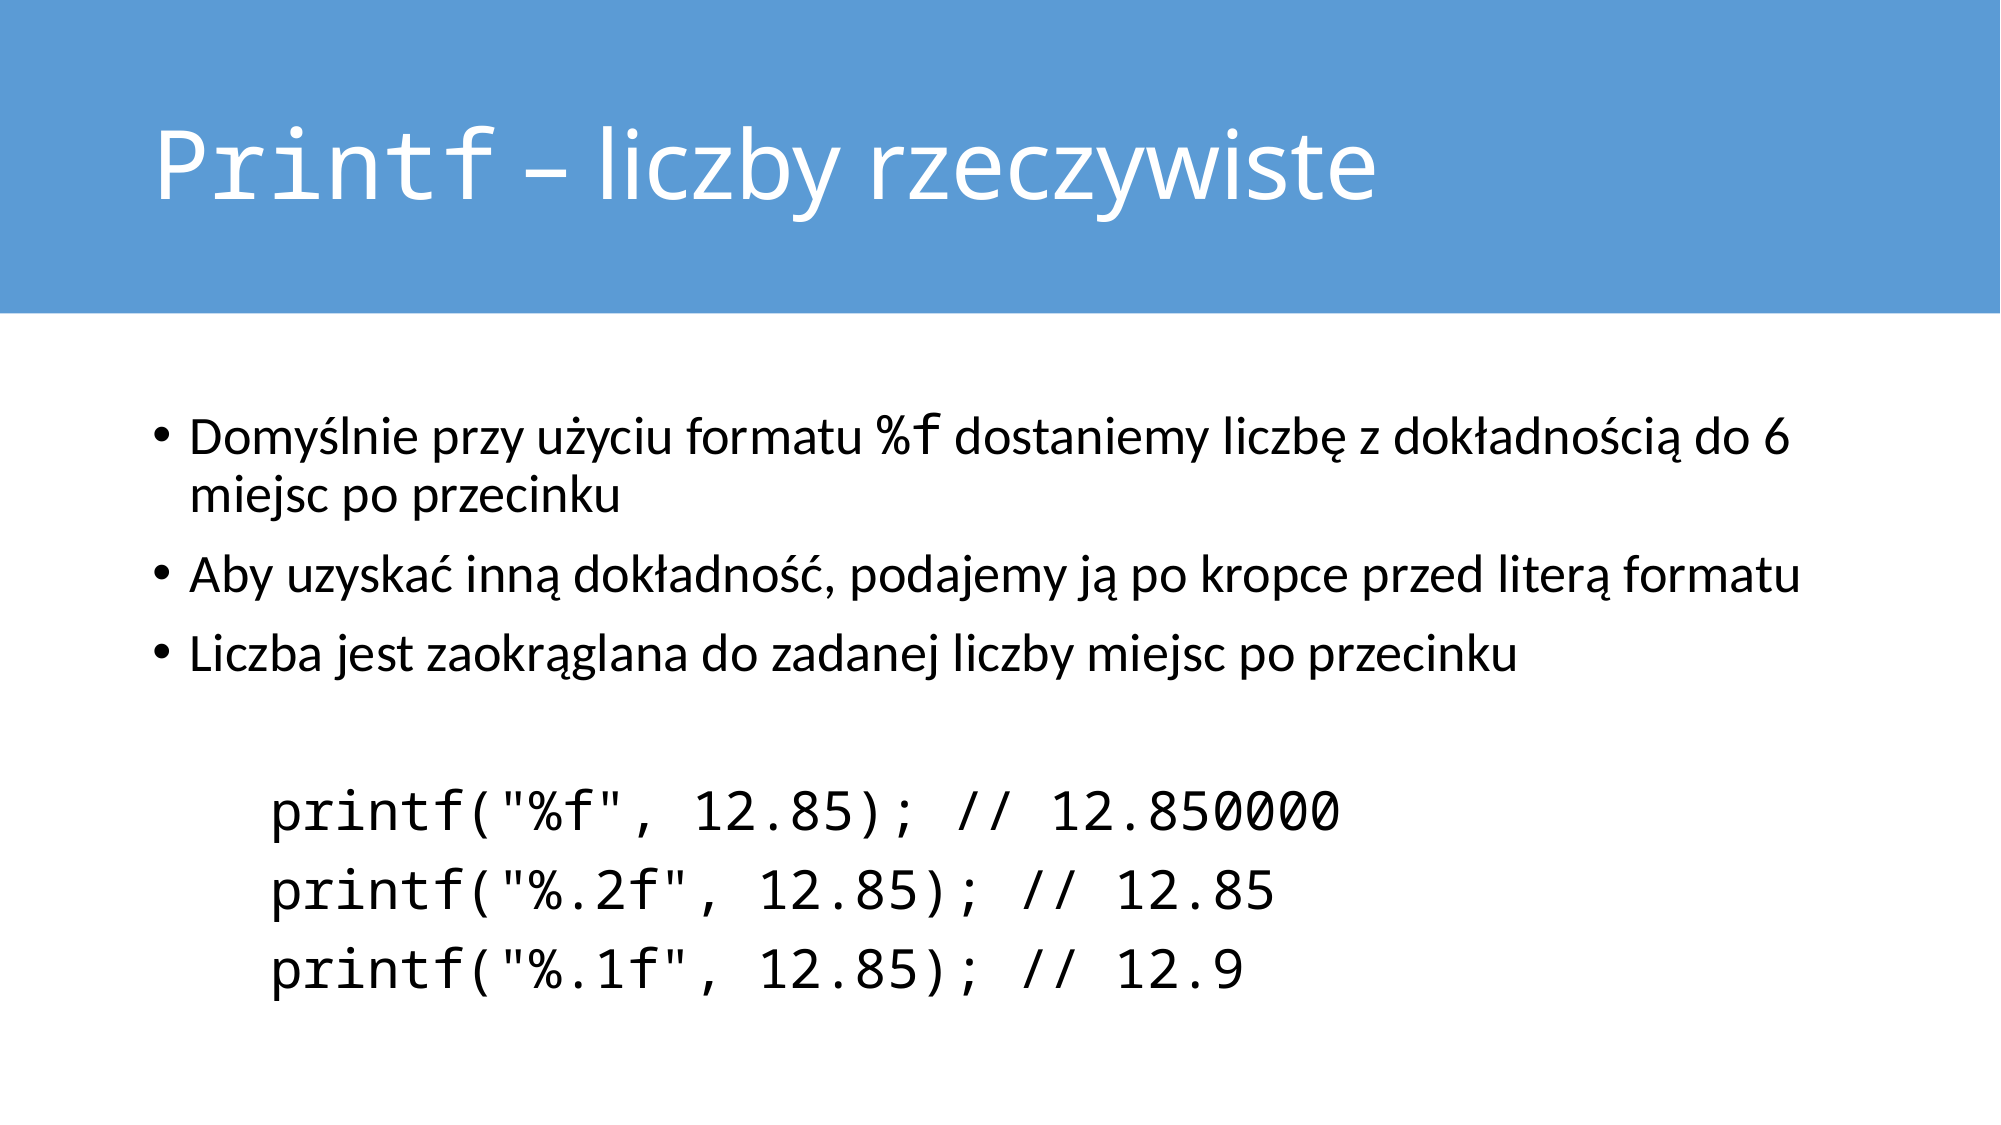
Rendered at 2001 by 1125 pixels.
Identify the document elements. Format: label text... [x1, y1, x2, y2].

text_box [0, 0, 2000, 314]
title Printf – liczby rzeczywiste [137, 59, 1863, 278]
list Domyślnie przy użyciu formatu %f dostaniemy liczbę z dokładnością do 6 miejsc po przecinku Aby uzyskać inną dokładność, podajemy ją po kropce przed literą formatu Liczba jest zaokrąglana do zadanej liczby miejsc po przecinku printf("%f", 12.85); // 12.850000 printf("%.2f", 12.85); // 12.85 printf("%.1f", 12.85); // 12.9 [137, 399, 1863, 1014]
